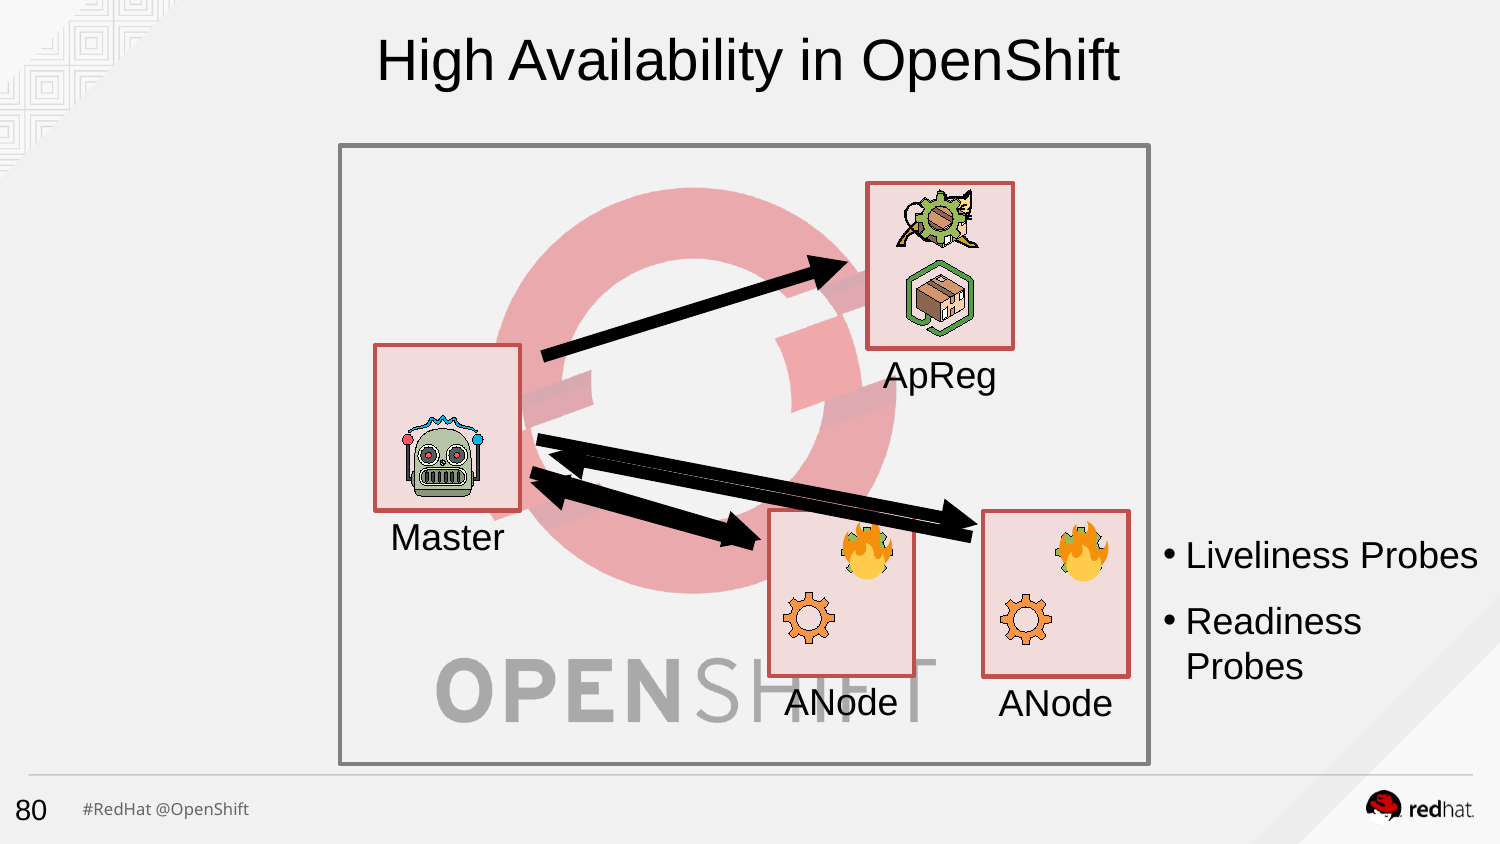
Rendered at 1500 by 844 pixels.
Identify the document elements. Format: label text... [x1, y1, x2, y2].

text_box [536, 438, 979, 525]
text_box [374, 344, 521, 567]
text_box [867, 182, 1013, 405]
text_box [783, 592, 835, 644]
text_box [766, 533, 972, 538]
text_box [916, 273, 965, 323]
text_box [541, 261, 849, 357]
text_box Liveliness Probes Readiness Probes [1148, 523, 1496, 695]
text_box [983, 510, 1129, 733]
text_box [1000, 594, 1052, 646]
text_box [530, 471, 762, 540]
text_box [839, 545, 898, 580]
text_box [1056, 519, 1114, 582]
slide_number 80 [0, 776, 86, 842]
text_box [768, 545, 915, 732]
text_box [893, 186, 989, 251]
text_box High Availability in OpenShift [138, 23, 1360, 108]
picture [0, 0, 1500, 844]
text_box [338, 143, 1151, 766]
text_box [905, 259, 975, 338]
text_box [399, 412, 487, 500]
